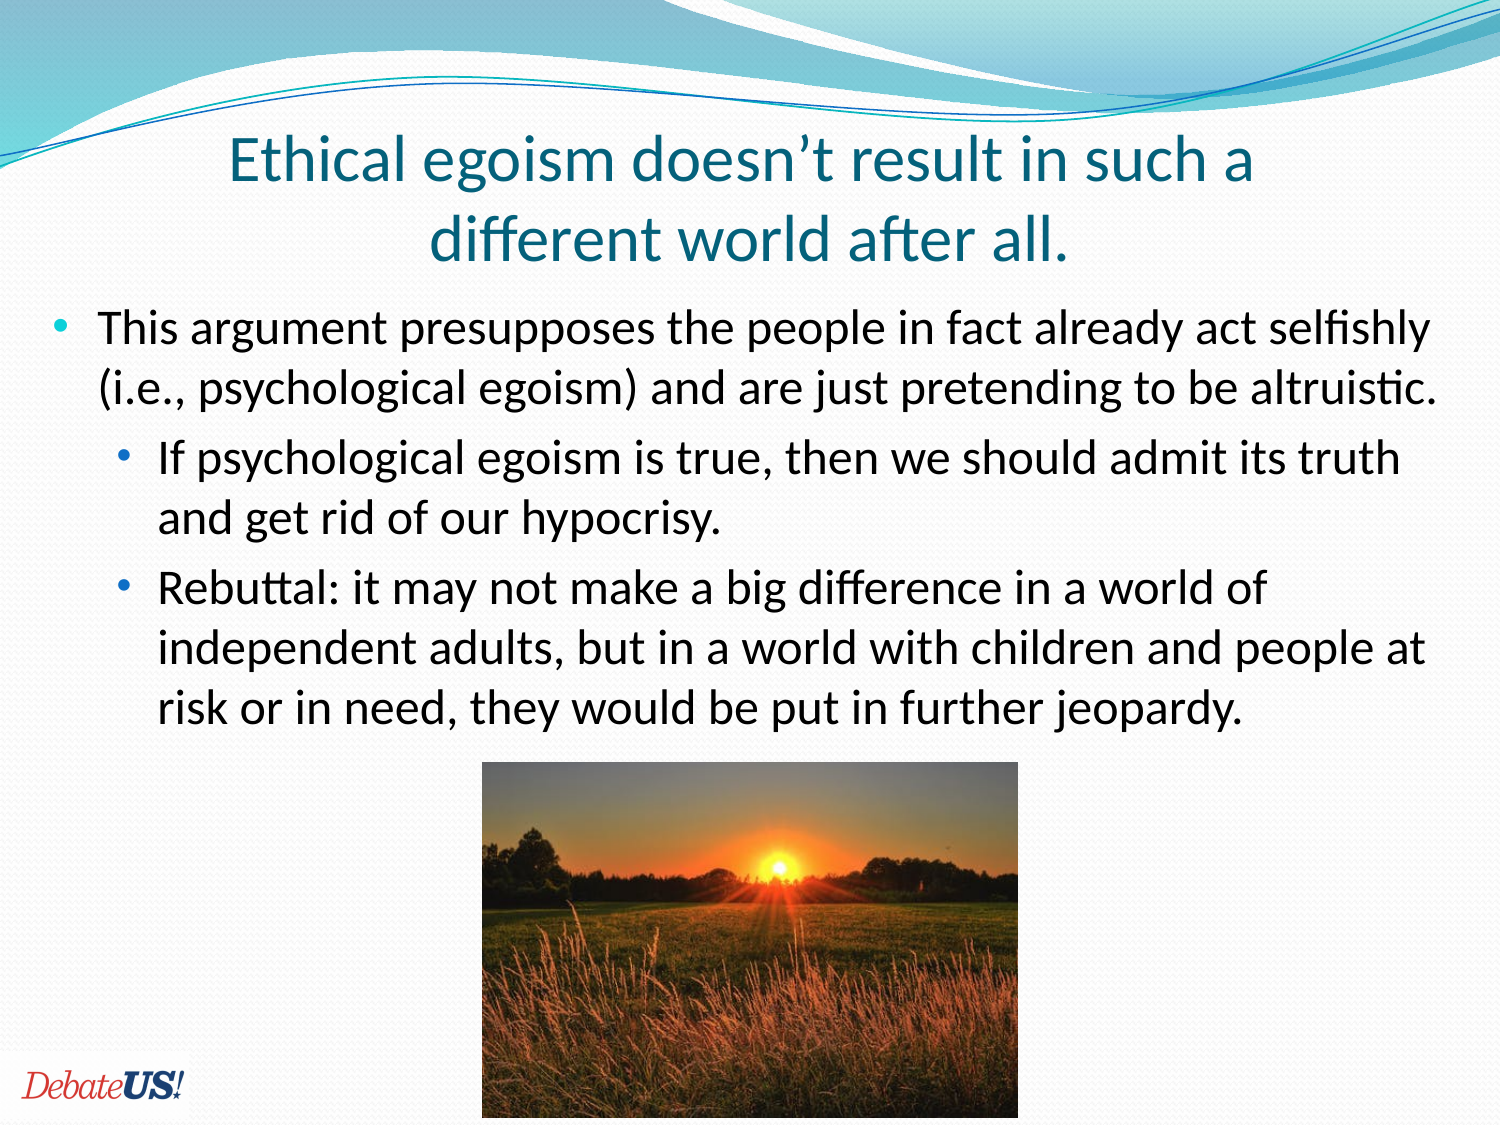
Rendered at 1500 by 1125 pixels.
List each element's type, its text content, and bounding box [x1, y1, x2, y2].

title Ethical egoism doesn’t result in such a different world after all. [68, 137, 1432, 275]
list This argument presupposes the people in fact already act selfishly (i.e., psychological egoism) and are just pretending to be altruistic. If psychological egoism is true, then we should admit its truth and get rid of our hypocrisy. Rebuttal: it may not make a big difference in a world of independent adults, but in a world with children and people at risk or in need, they would be put in further jeopardy. [37, 287, 1468, 963]
picture [482, 762, 1018, 1118]
picture [0, 1051, 190, 1119]
